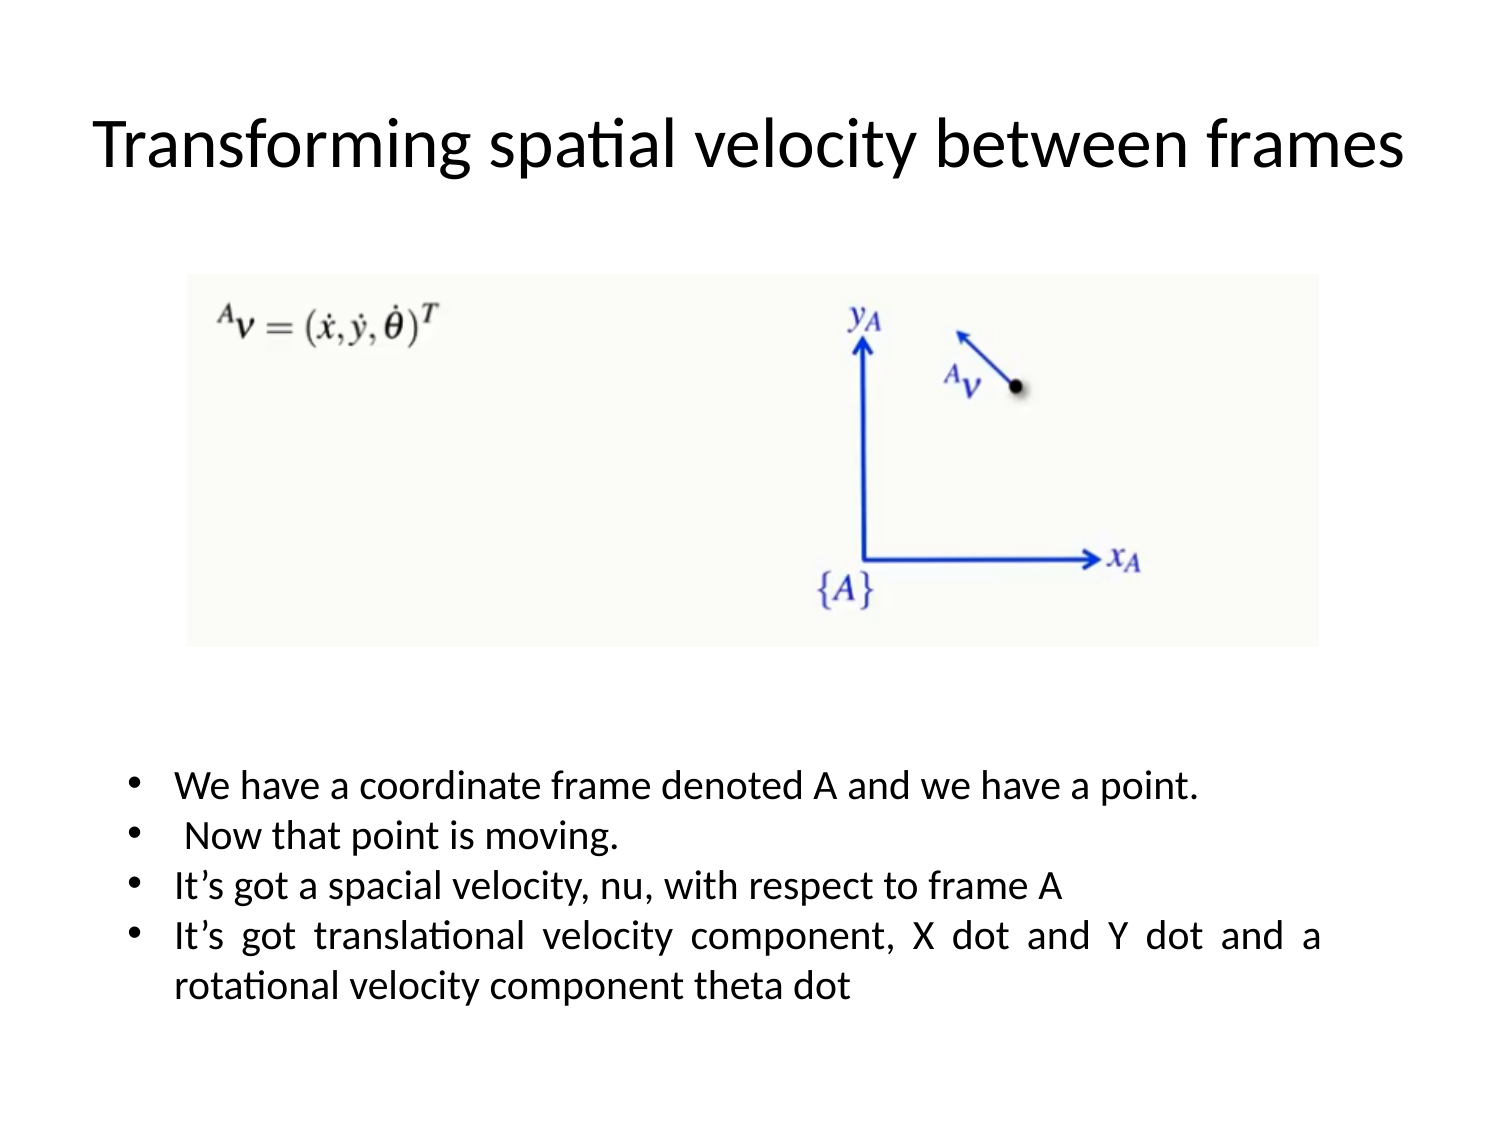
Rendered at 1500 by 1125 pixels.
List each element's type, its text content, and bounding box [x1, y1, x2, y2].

text_box We have a coordinate frame denoted A and we have a point. Now that point is moving. It’s got a spacial velocity, nu, with respect to frame A It’s got translational velocity component, X dot and Y dot and a rotational velocity component theta dot [112, 750, 1338, 1015]
title Transforming spatial velocity between frames [75, 45, 1425, 233]
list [187, 274, 1320, 649]
